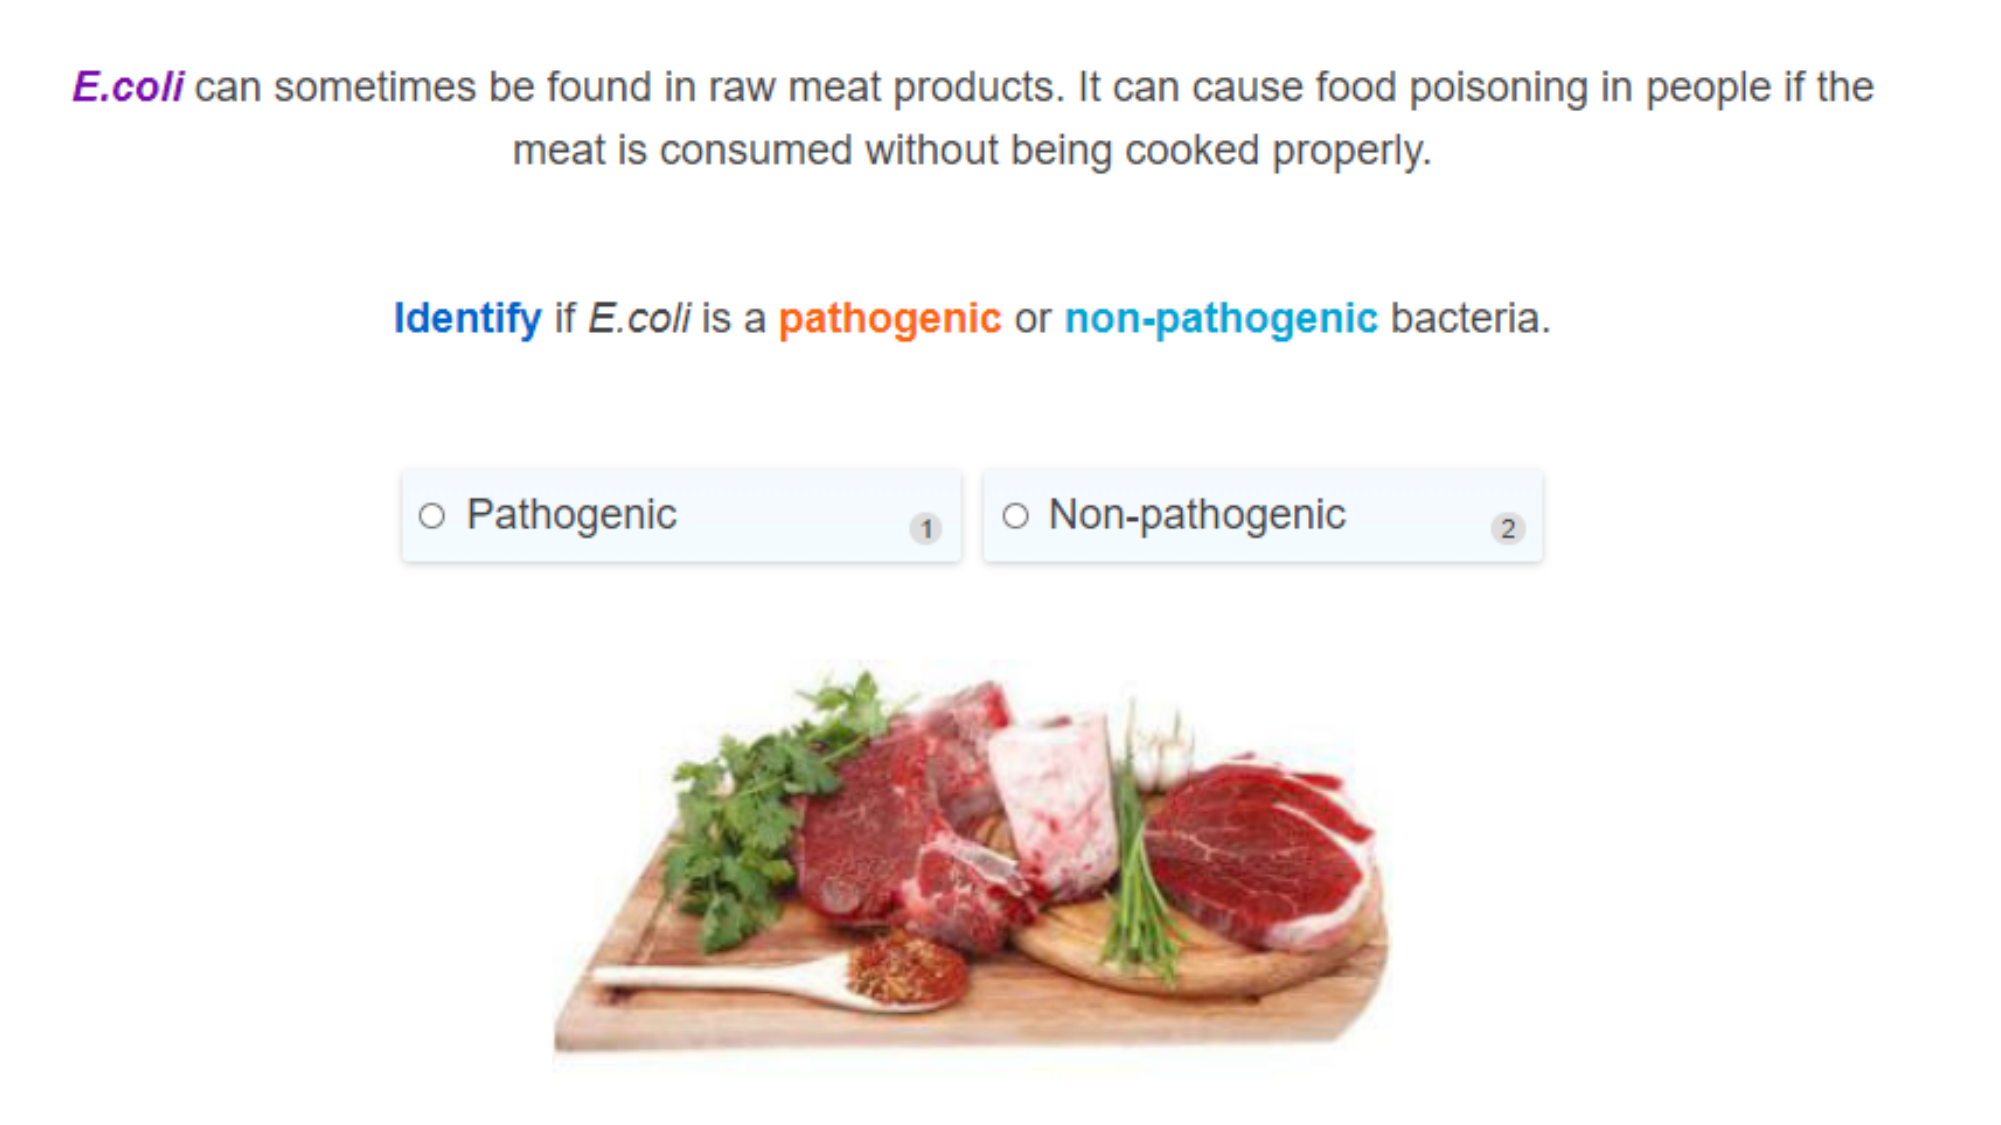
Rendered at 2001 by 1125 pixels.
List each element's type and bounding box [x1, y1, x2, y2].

picture [53, 41, 1898, 1083]
